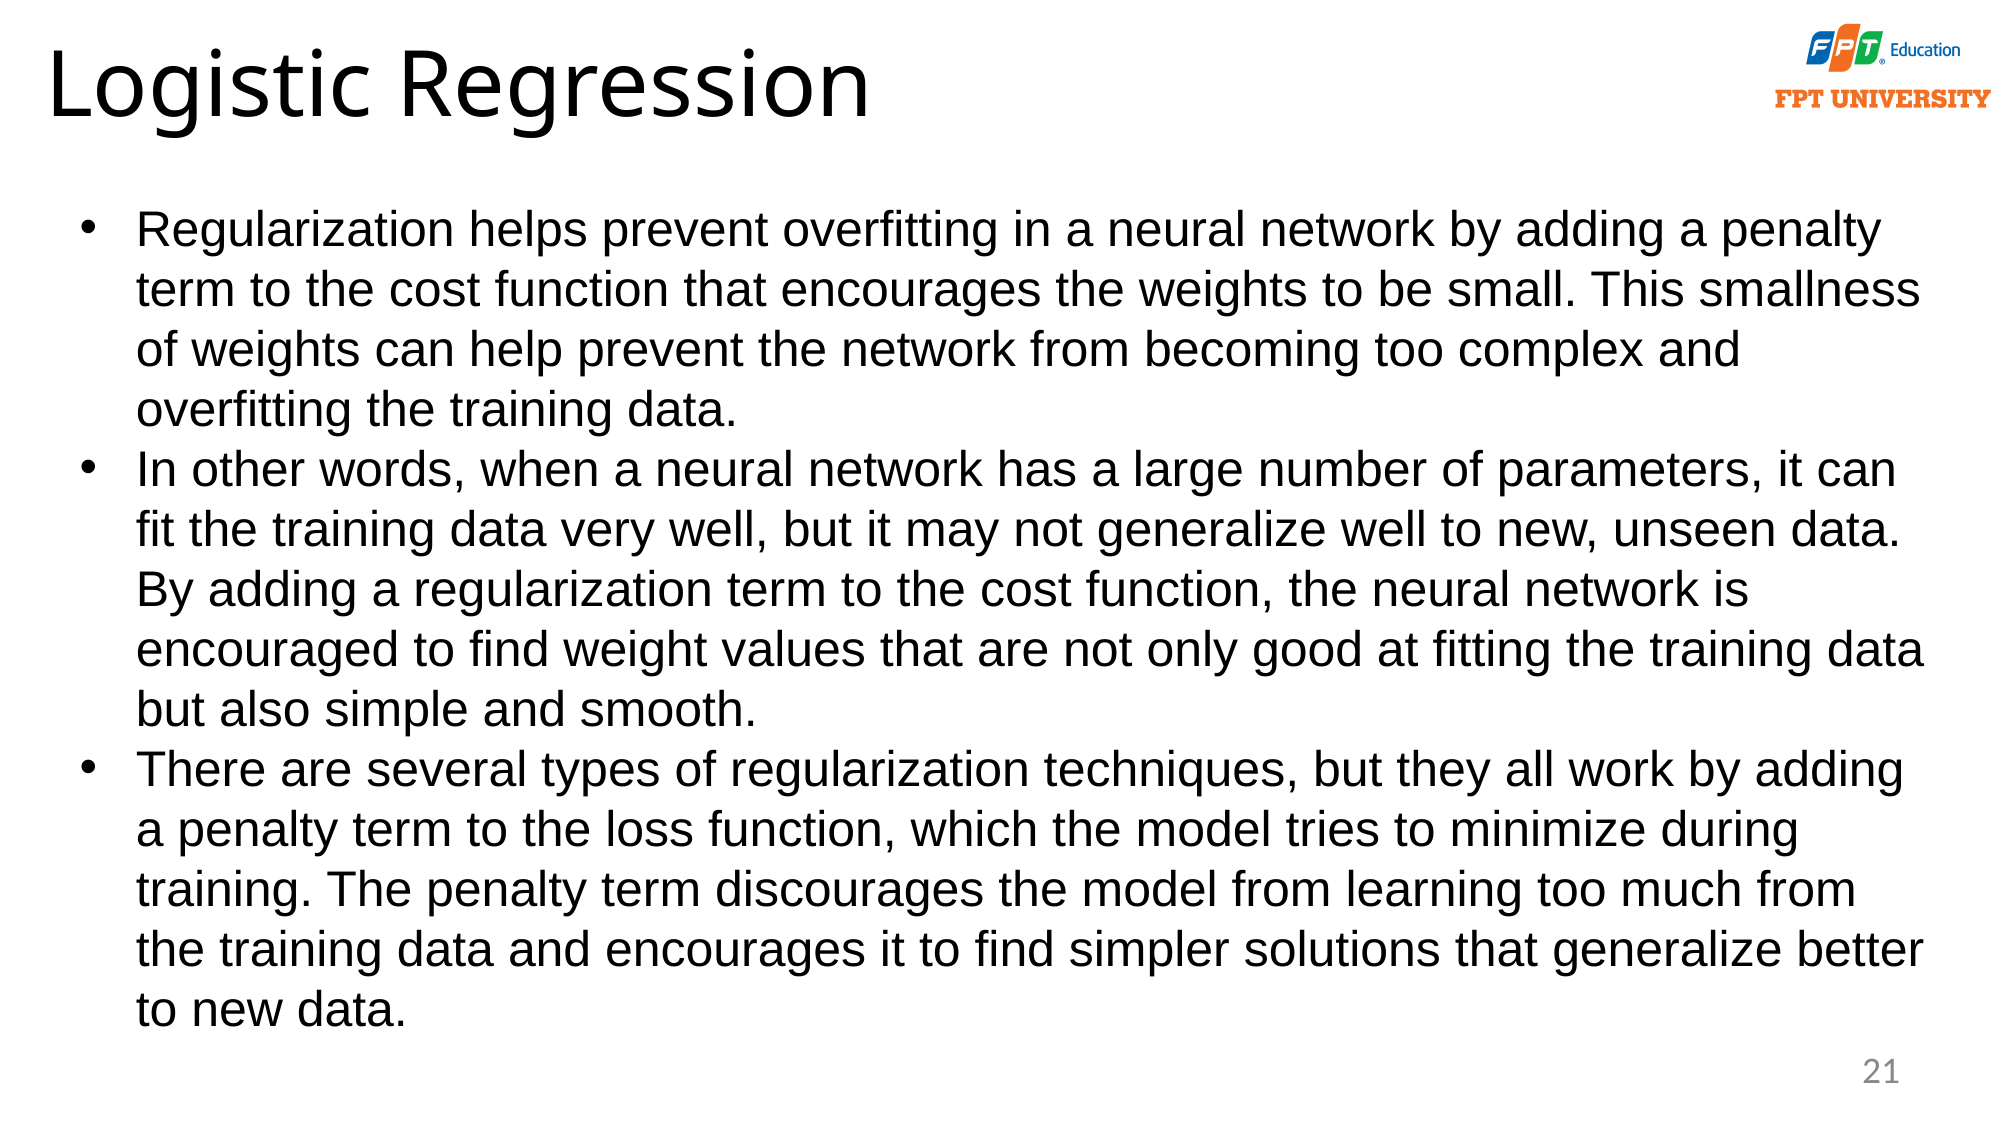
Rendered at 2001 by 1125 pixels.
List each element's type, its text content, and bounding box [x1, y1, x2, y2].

text_box Regularization helps prevent overfitting in a neural network by adding a penalty term to the cost function that encourages the weights to be small. This smallness of weights can help prevent the network from becoming too complex and overfitting the training data. In other words, when a neural network has a large number of parameters, it can fit the training data very well, but it may not generalize well to new, unseen data. By adding a regularization term to the cost function, the neural network is encouraged to find weight values that are not only good at fitting the training data but also simple and smooth. There are several types of regularization techniques, but they all work by adding a penalty term to the loss function, which the model tries to minimize during training. The penalty term discourages the model from learning too much from the training data and encourages it to find simpler solutions that generalize better to new data. [64, 188, 1942, 1125]
picture [1760, 0, 1999, 131]
title Logistic Regression [42, 22, 889, 213]
